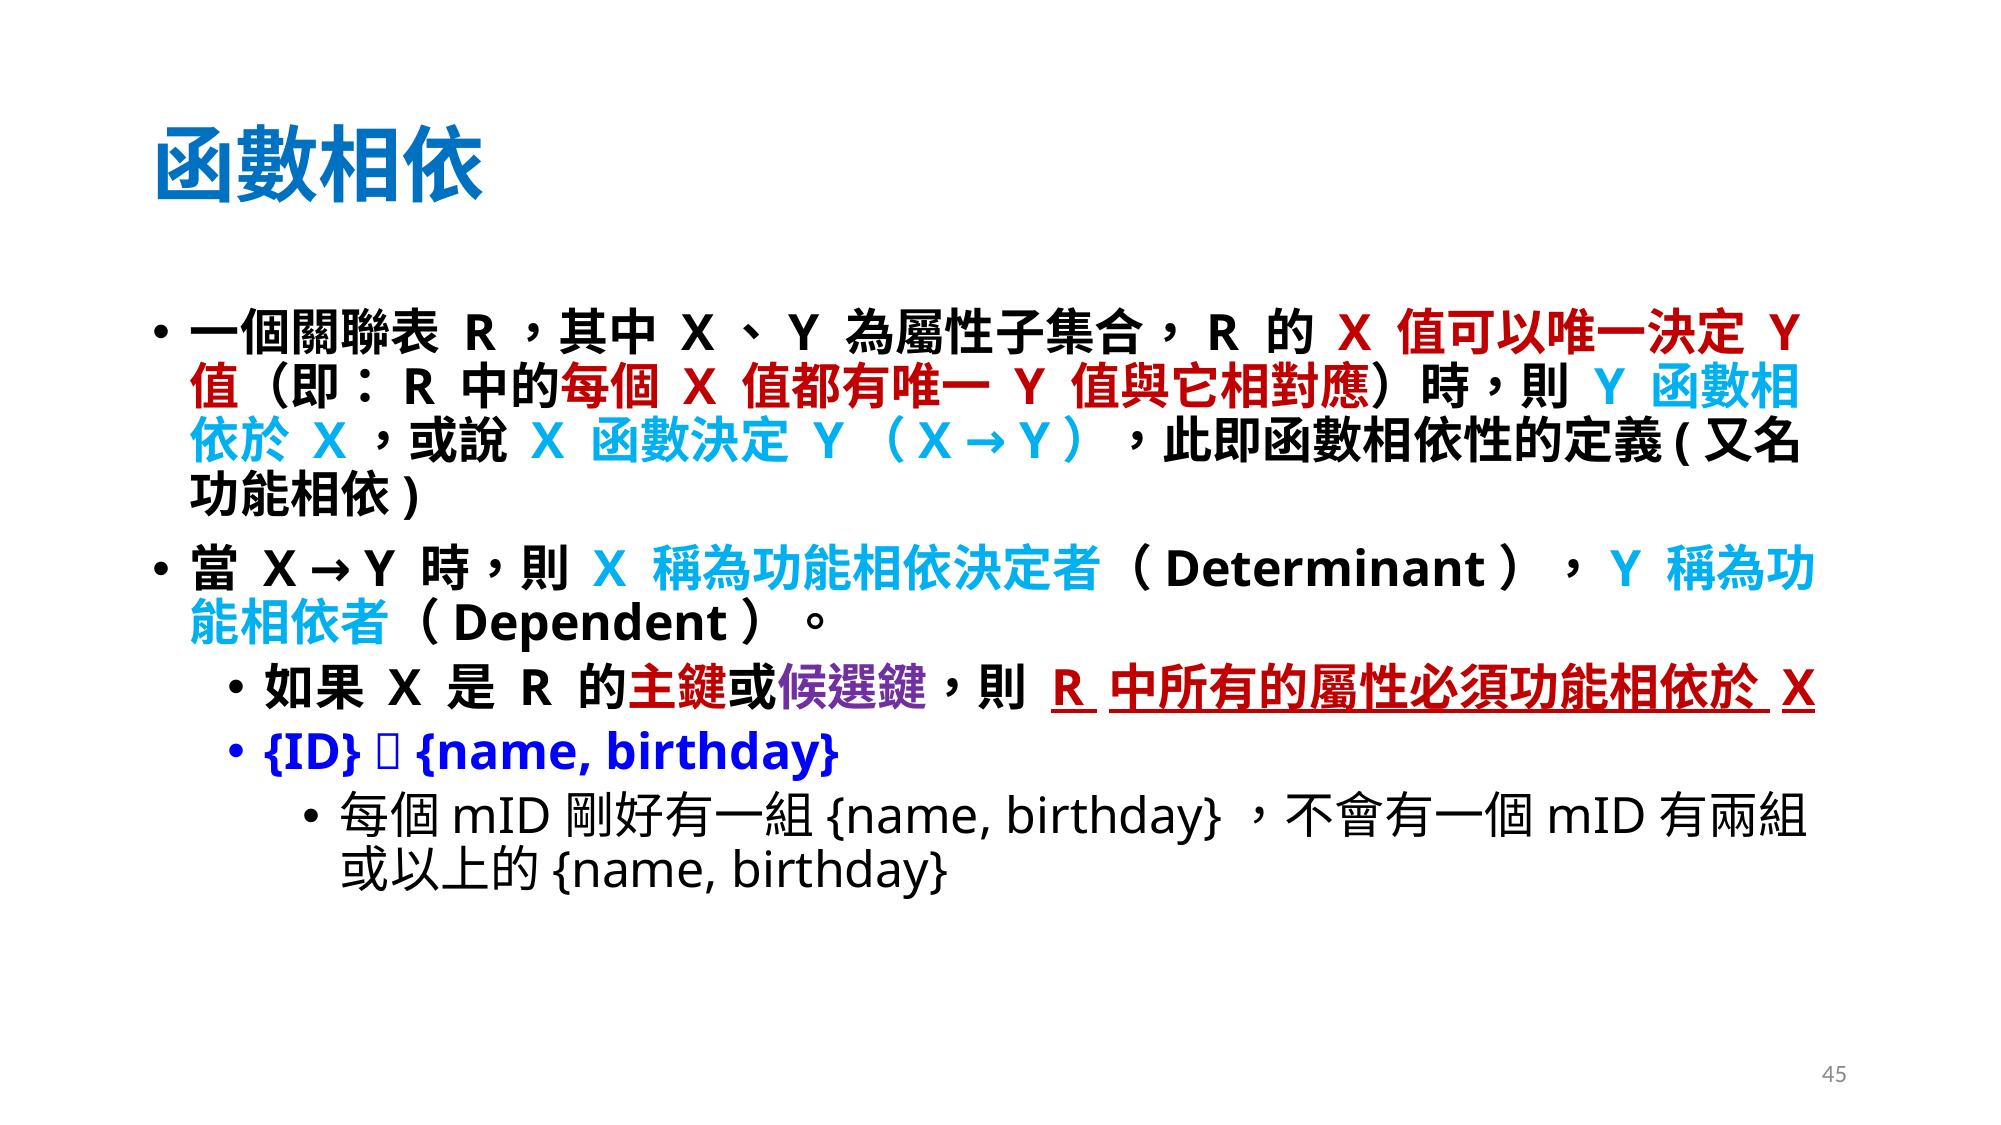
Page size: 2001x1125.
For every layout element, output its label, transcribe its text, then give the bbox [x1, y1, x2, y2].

slide_number 45 [1412, 1042, 1863, 1103]
title 函數相依 [137, 59, 1863, 278]
list 一個關聯表 R，其中 X、Y 為屬性子集合，R 的 X 值可以唯一決定 Y 值（即：R 中的每個 X 值都有唯一 Y 值與它相對應）時，則 Y 函數相依於 X，或說 X 函數決定 Y（X → Y），此即函數相依性的定義(又名功能相依) 當 X → Y 時，則 X 稱為功能相依決定者（Determinant），Y 稱為功能相依者（Dependent）。 如果 X 是 R 的主鍵或候選鍵，則 R 中所有的屬性必須功能相依於 X {ID}  {name, birthday} 每個mID剛好有一組{name, birthday}，不會有一個mID有兩組或以上的{name, birthday} [137, 299, 1863, 1014]
